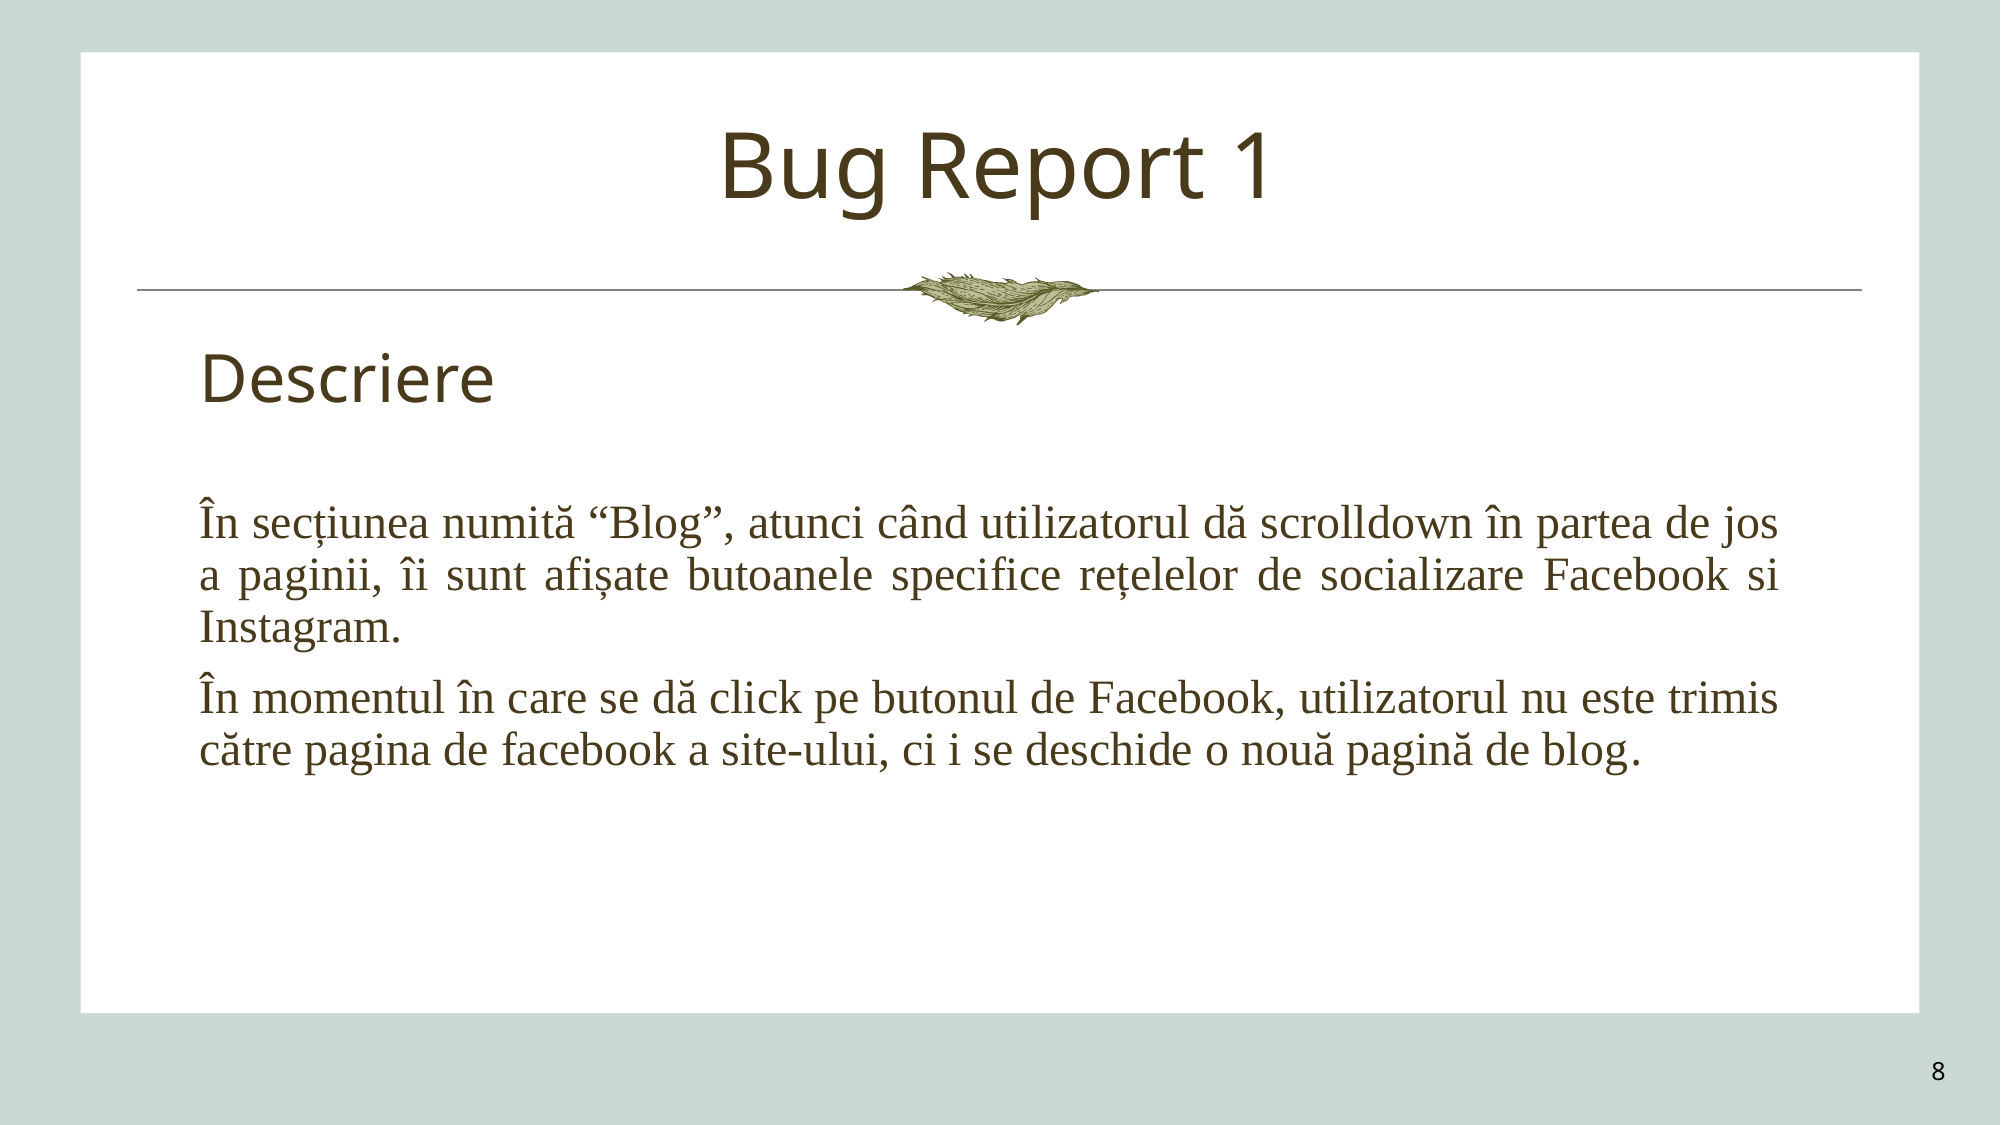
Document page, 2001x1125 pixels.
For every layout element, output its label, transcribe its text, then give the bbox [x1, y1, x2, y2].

list Descriere [184, 354, 710, 425]
title Bug Report 1 [137, 59, 1863, 278]
picture [901, 278, 1100, 326]
slide_number 8 [1510, 1042, 1961, 1103]
list În secțiunea numită “Blog”, atunci când utilizatorul dă scrolldown în partea de jos a paginii, îi sunt afișate butoanele specifice rețelelor de socializare Facebook si Instagram. În momentul în care se dă click pe butonul de Facebook, utilizatorul nu este trimis către pagina de facebook a site-ului, ci i se deschide o nouă pagină de blog. [184, 431, 1798, 822]
